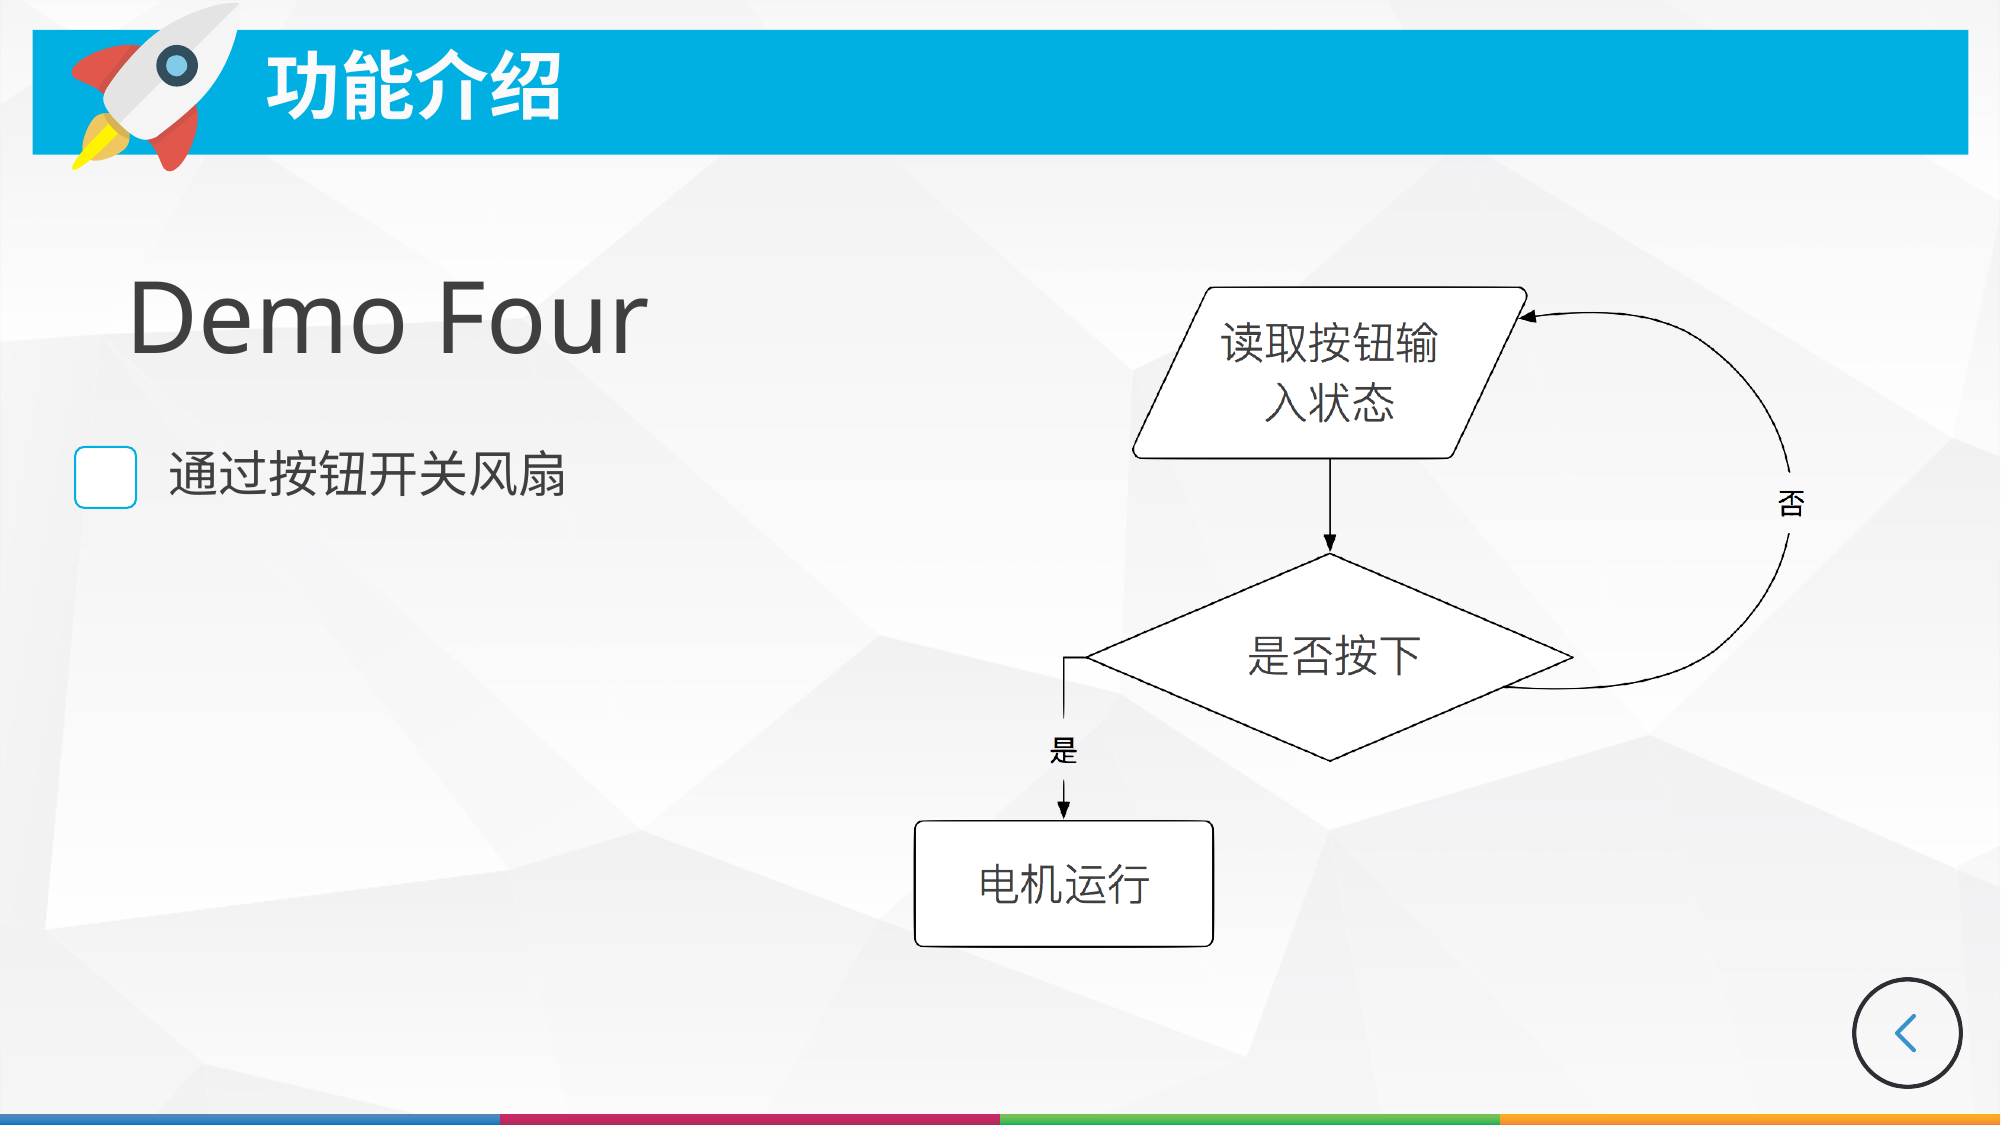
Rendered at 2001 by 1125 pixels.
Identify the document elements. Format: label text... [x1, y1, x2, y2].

picture [0, 0, 2001, 1125]
text_box [75, 446, 137, 508]
text_box Demo Four [118, 245, 659, 381]
title 功能介绍 [257, 29, 1984, 150]
text_box 通过按钮开关风扇 [160, 435, 576, 511]
